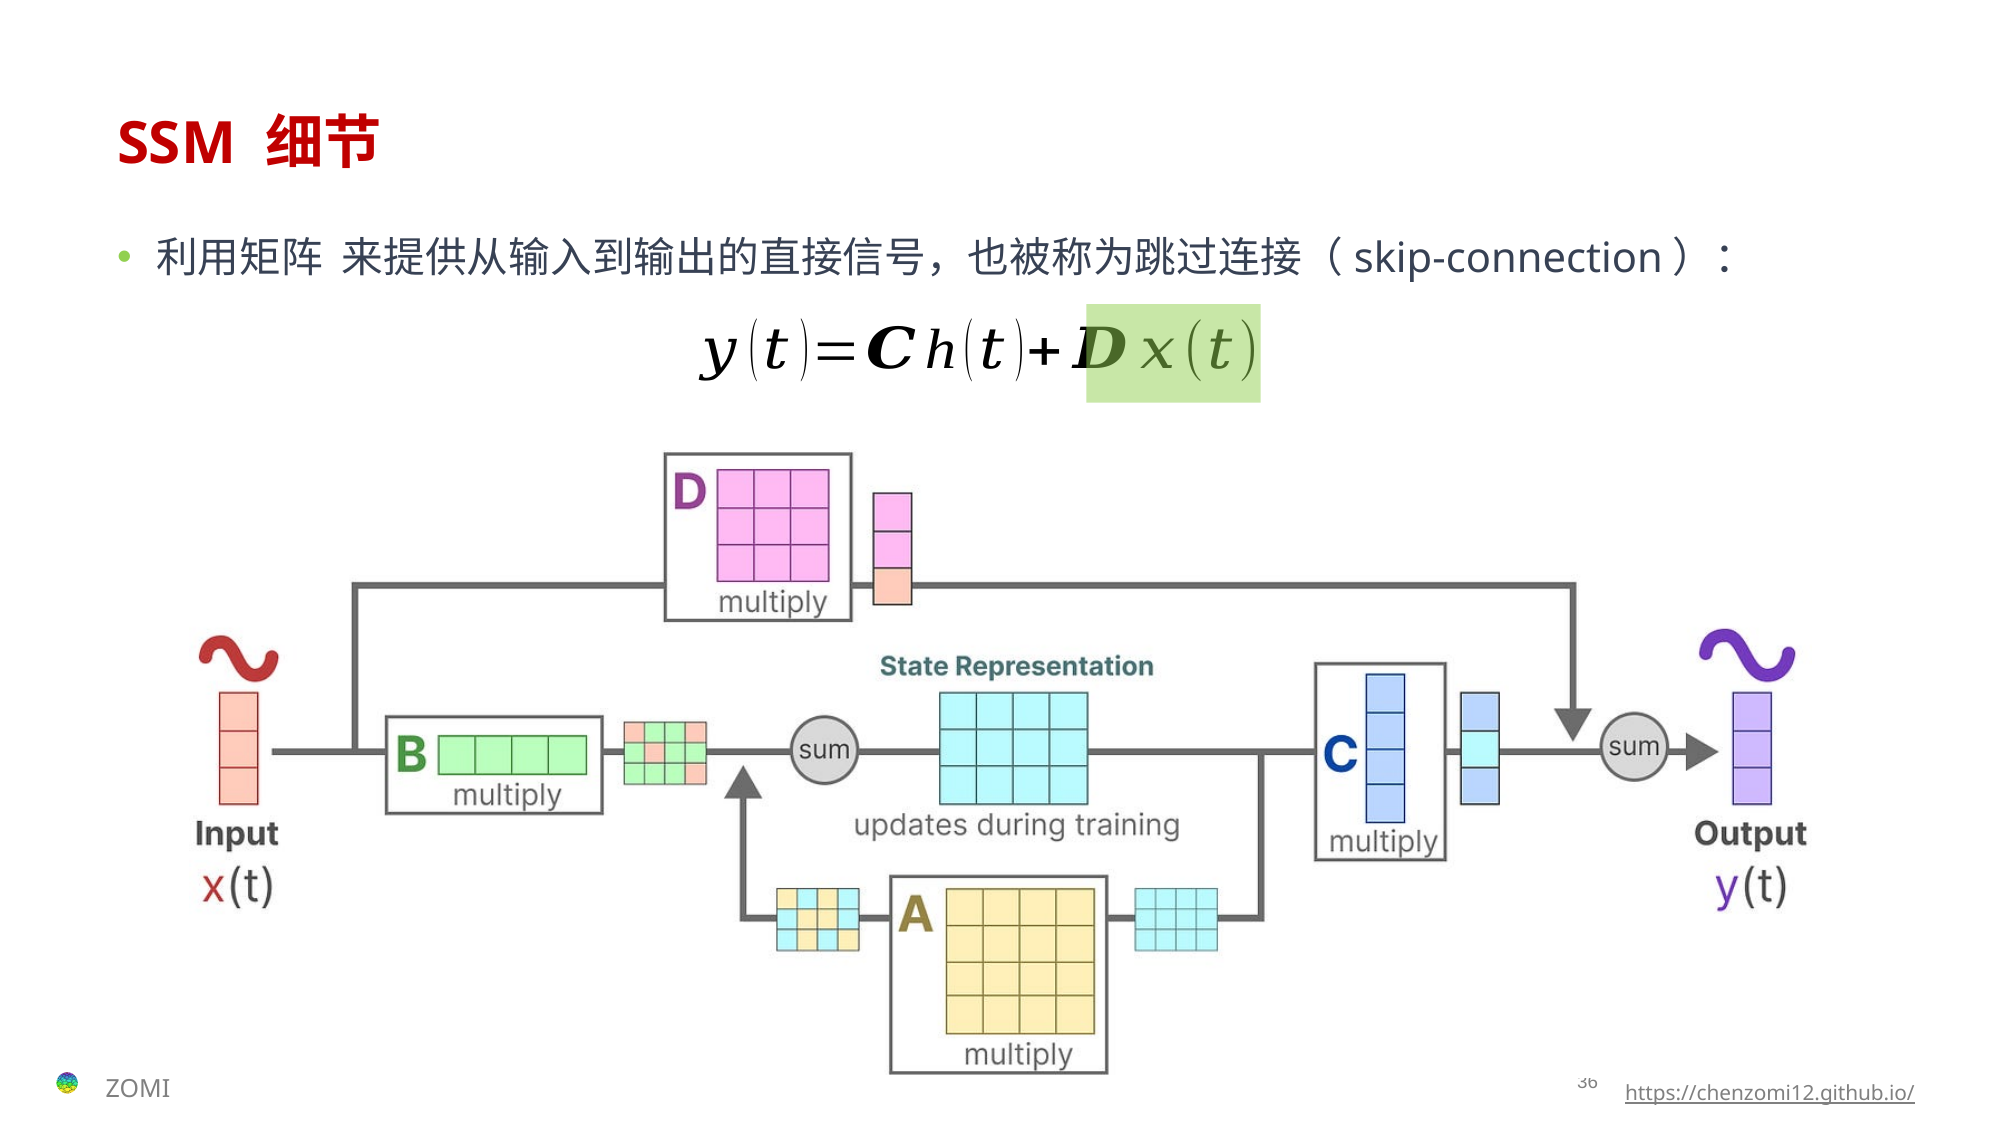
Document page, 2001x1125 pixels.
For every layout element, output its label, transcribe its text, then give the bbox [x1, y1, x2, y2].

text_box [1084, 302, 1263, 405]
title SSM 细节 [102, 91, 1901, 189]
picture [57, 1073, 77, 1093]
picture [188, 449, 1812, 1078]
